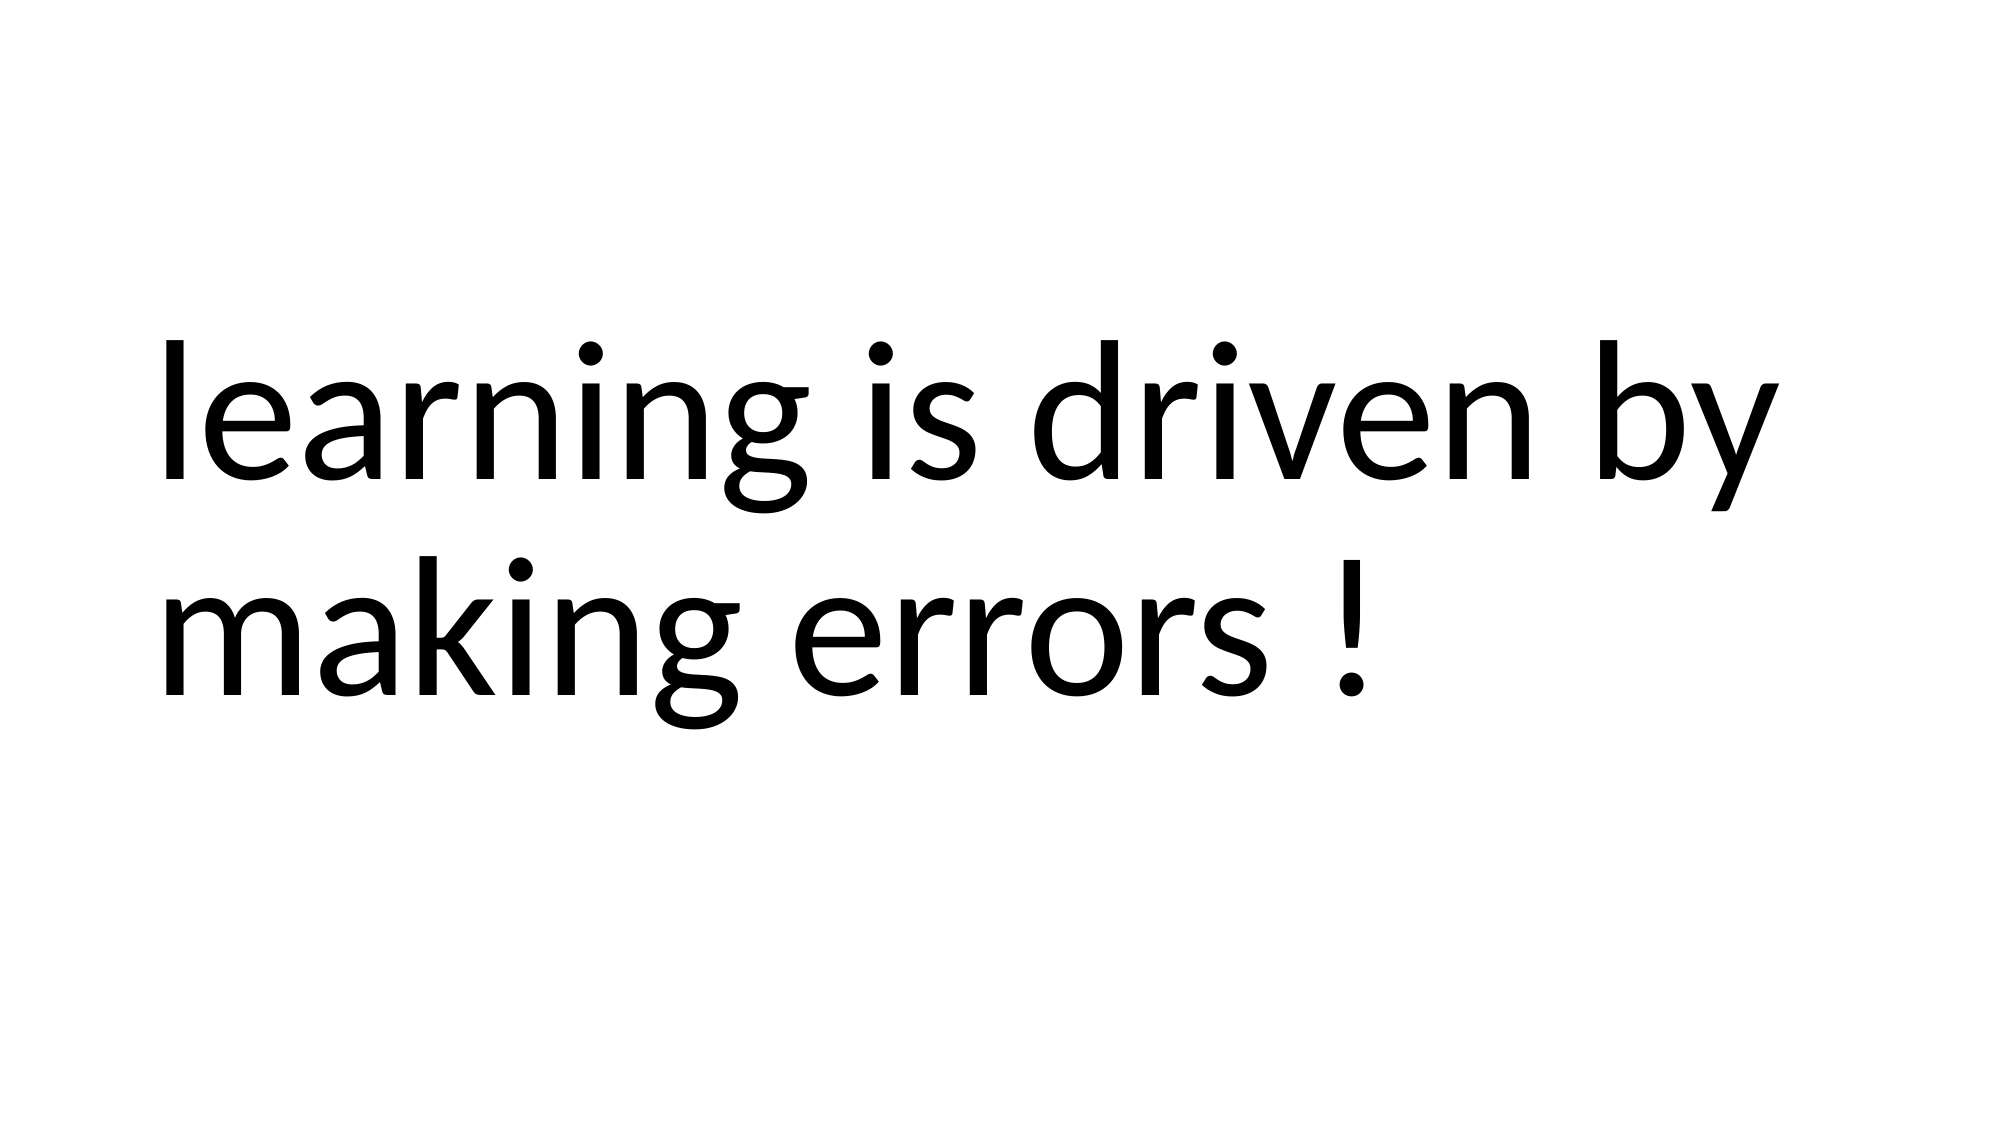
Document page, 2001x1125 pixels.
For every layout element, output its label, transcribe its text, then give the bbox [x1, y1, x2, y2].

list learning is driven by making errors ! [137, 299, 1863, 1014]
